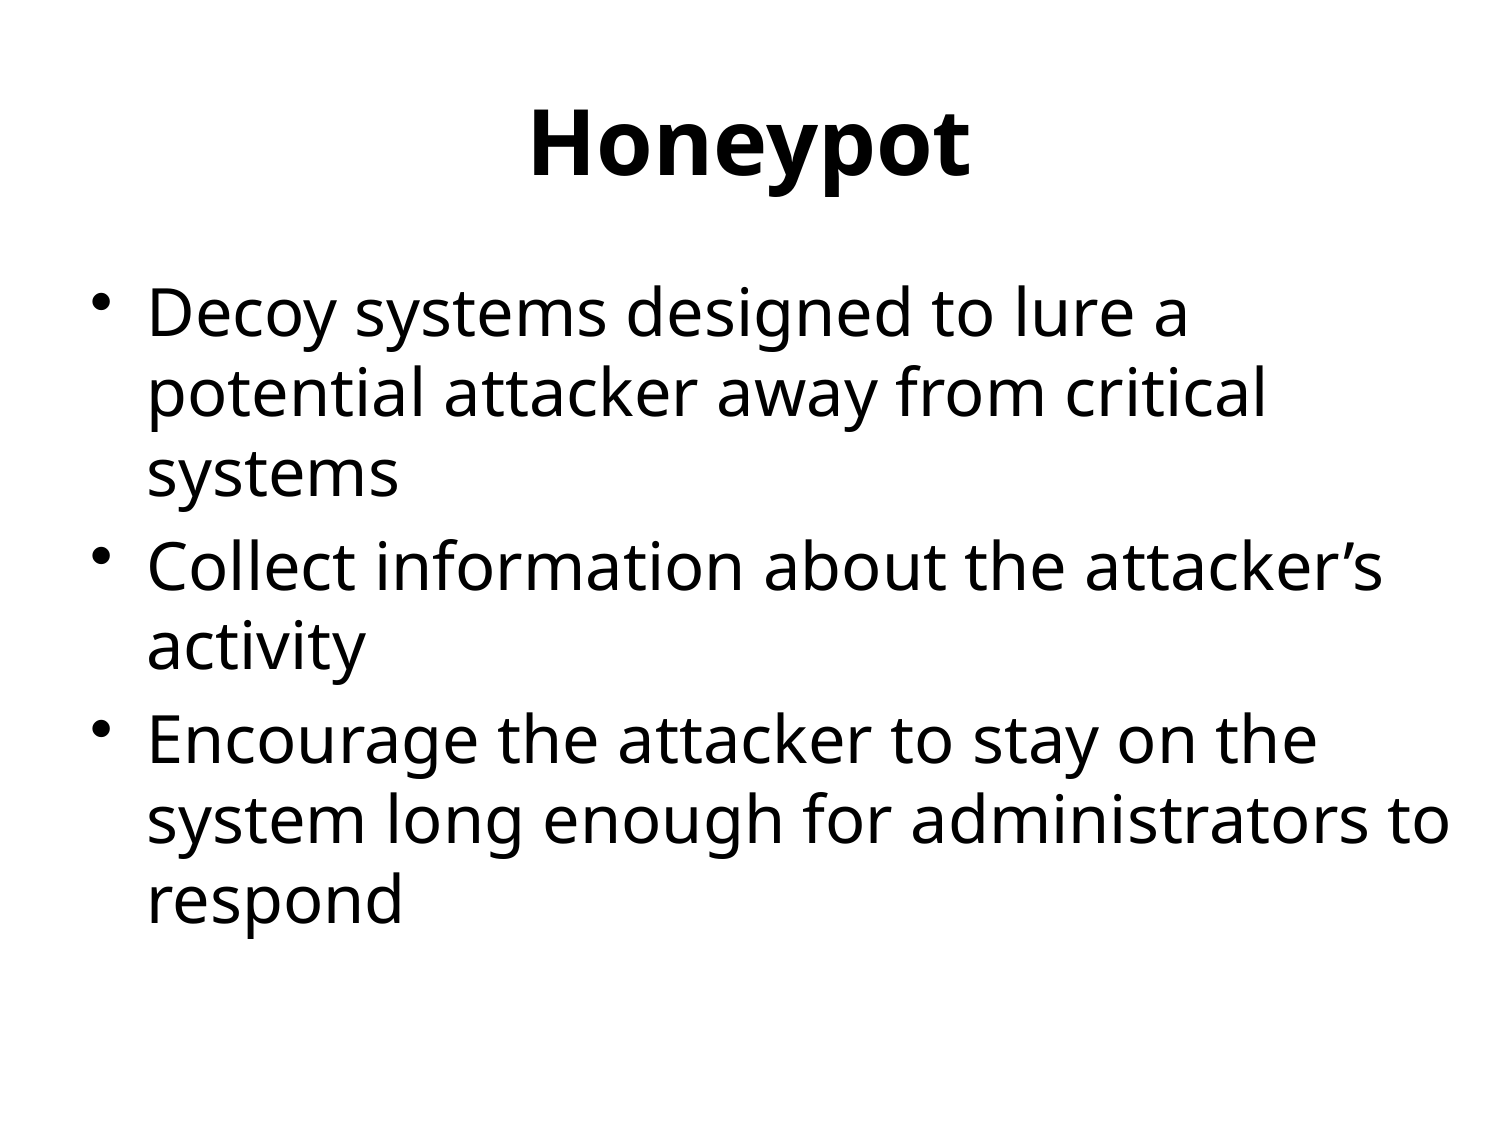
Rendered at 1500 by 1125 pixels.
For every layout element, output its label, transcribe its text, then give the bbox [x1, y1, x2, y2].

title Honeypot [0, 45, 1500, 233]
list Decoy systems designed to lure a potential attacker away from critical systems Collect information about the attacker’s activity Encourage the attacker to stay on the system long enough for administrators to respond [75, 262, 1500, 1125]
